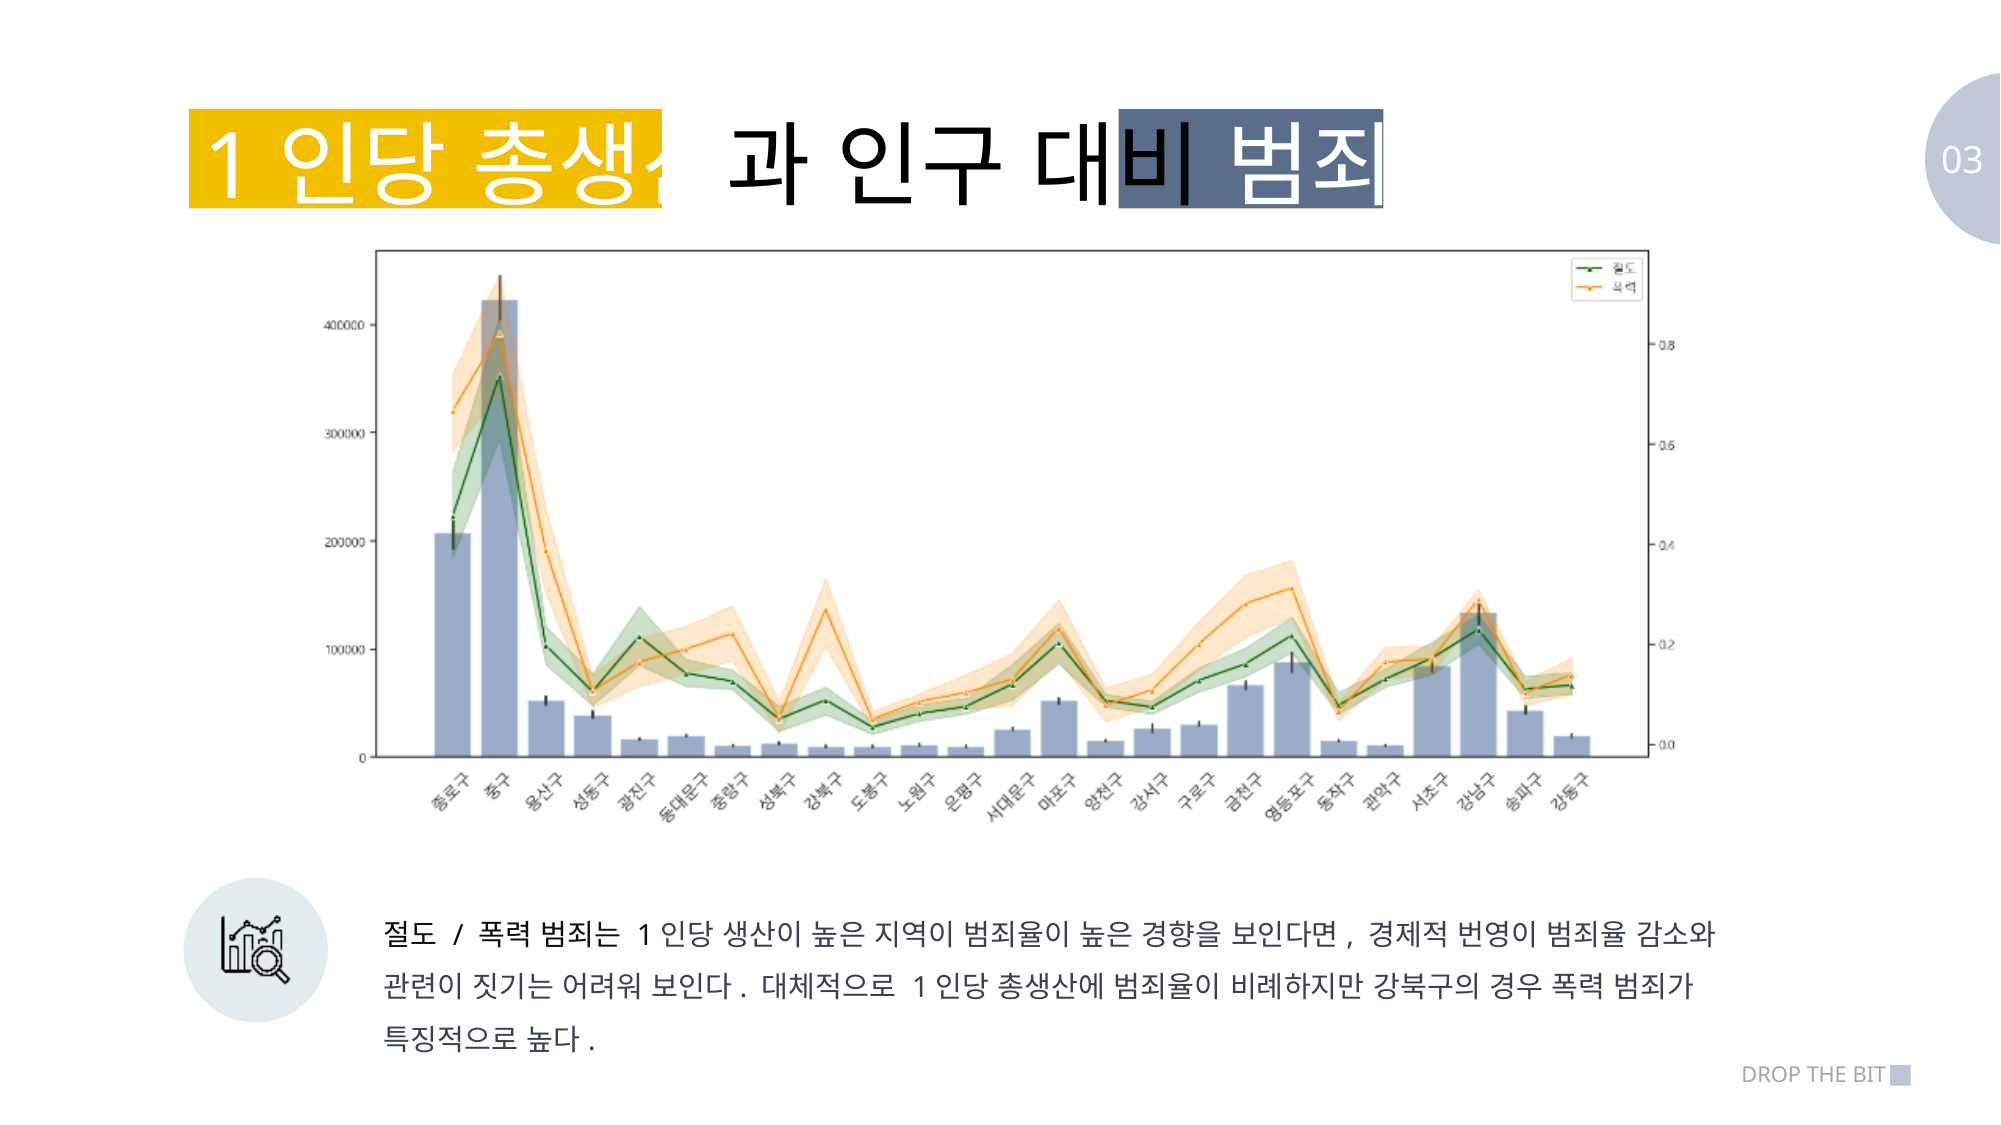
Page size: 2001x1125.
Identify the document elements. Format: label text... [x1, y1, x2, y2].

text_box [1118, 108, 1384, 209]
text_box [1889, 1064, 1911, 1086]
text_box 03 [1925, 73, 2000, 245]
text_box DROP THE BIT [1726, 1053, 1901, 1095]
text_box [328, 884, 1784, 1019]
picture [316, 244, 1684, 835]
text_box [183, 877, 328, 1023]
text_box [188, 108, 663, 209]
